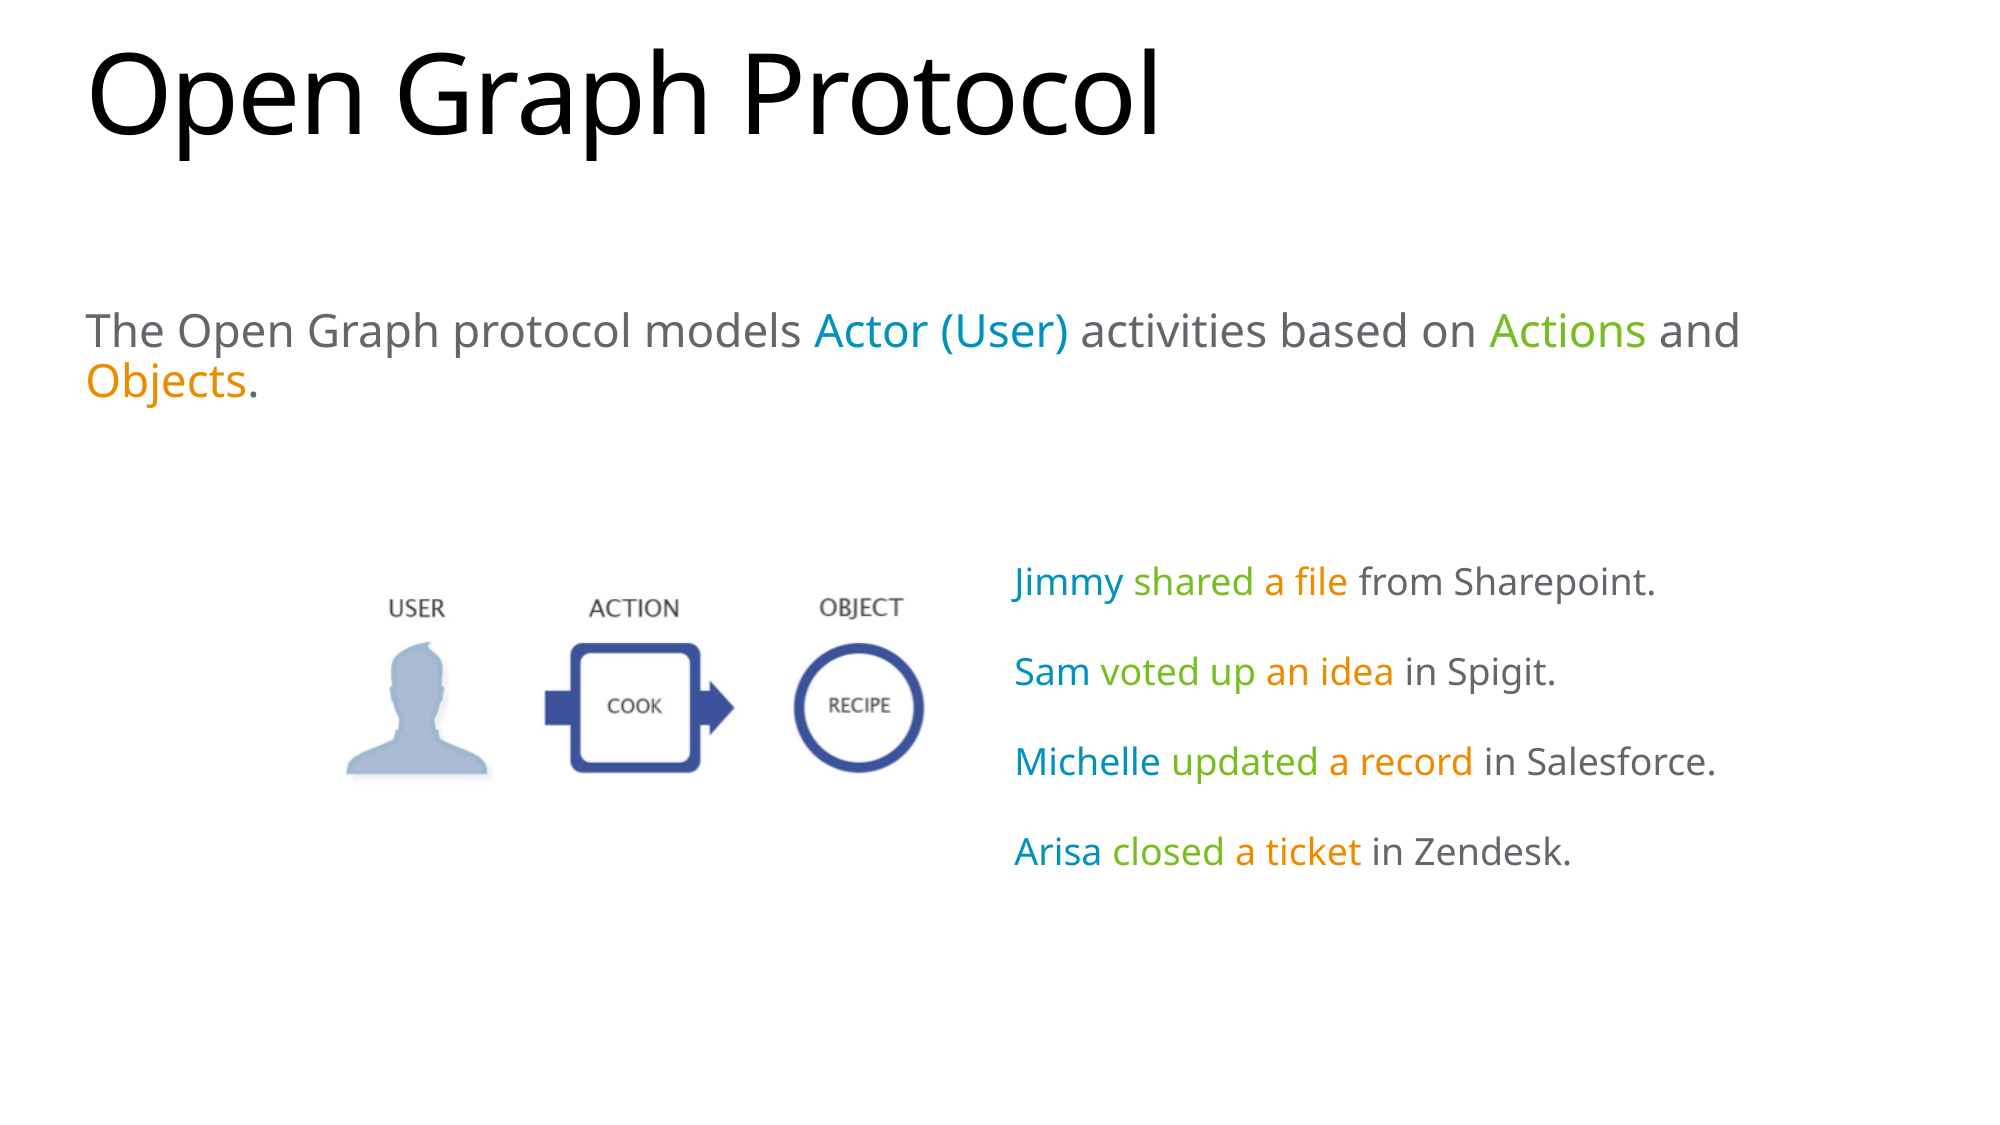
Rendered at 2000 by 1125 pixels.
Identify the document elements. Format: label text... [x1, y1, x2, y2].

text_box Jimmy shared a file from Sharepoint. Sam voted up an idea in Spigit. Michelle updated a record in Salesforce. Arisa closed a ticket in Zendesk. [999, 550, 1750, 881]
list The Open Graph protocol models Actor (User) activities based on Actions and Objects. [85, 237, 1915, 575]
title Open Graph Protocol [85, 37, 1914, 161]
picture [326, 562, 953, 795]
